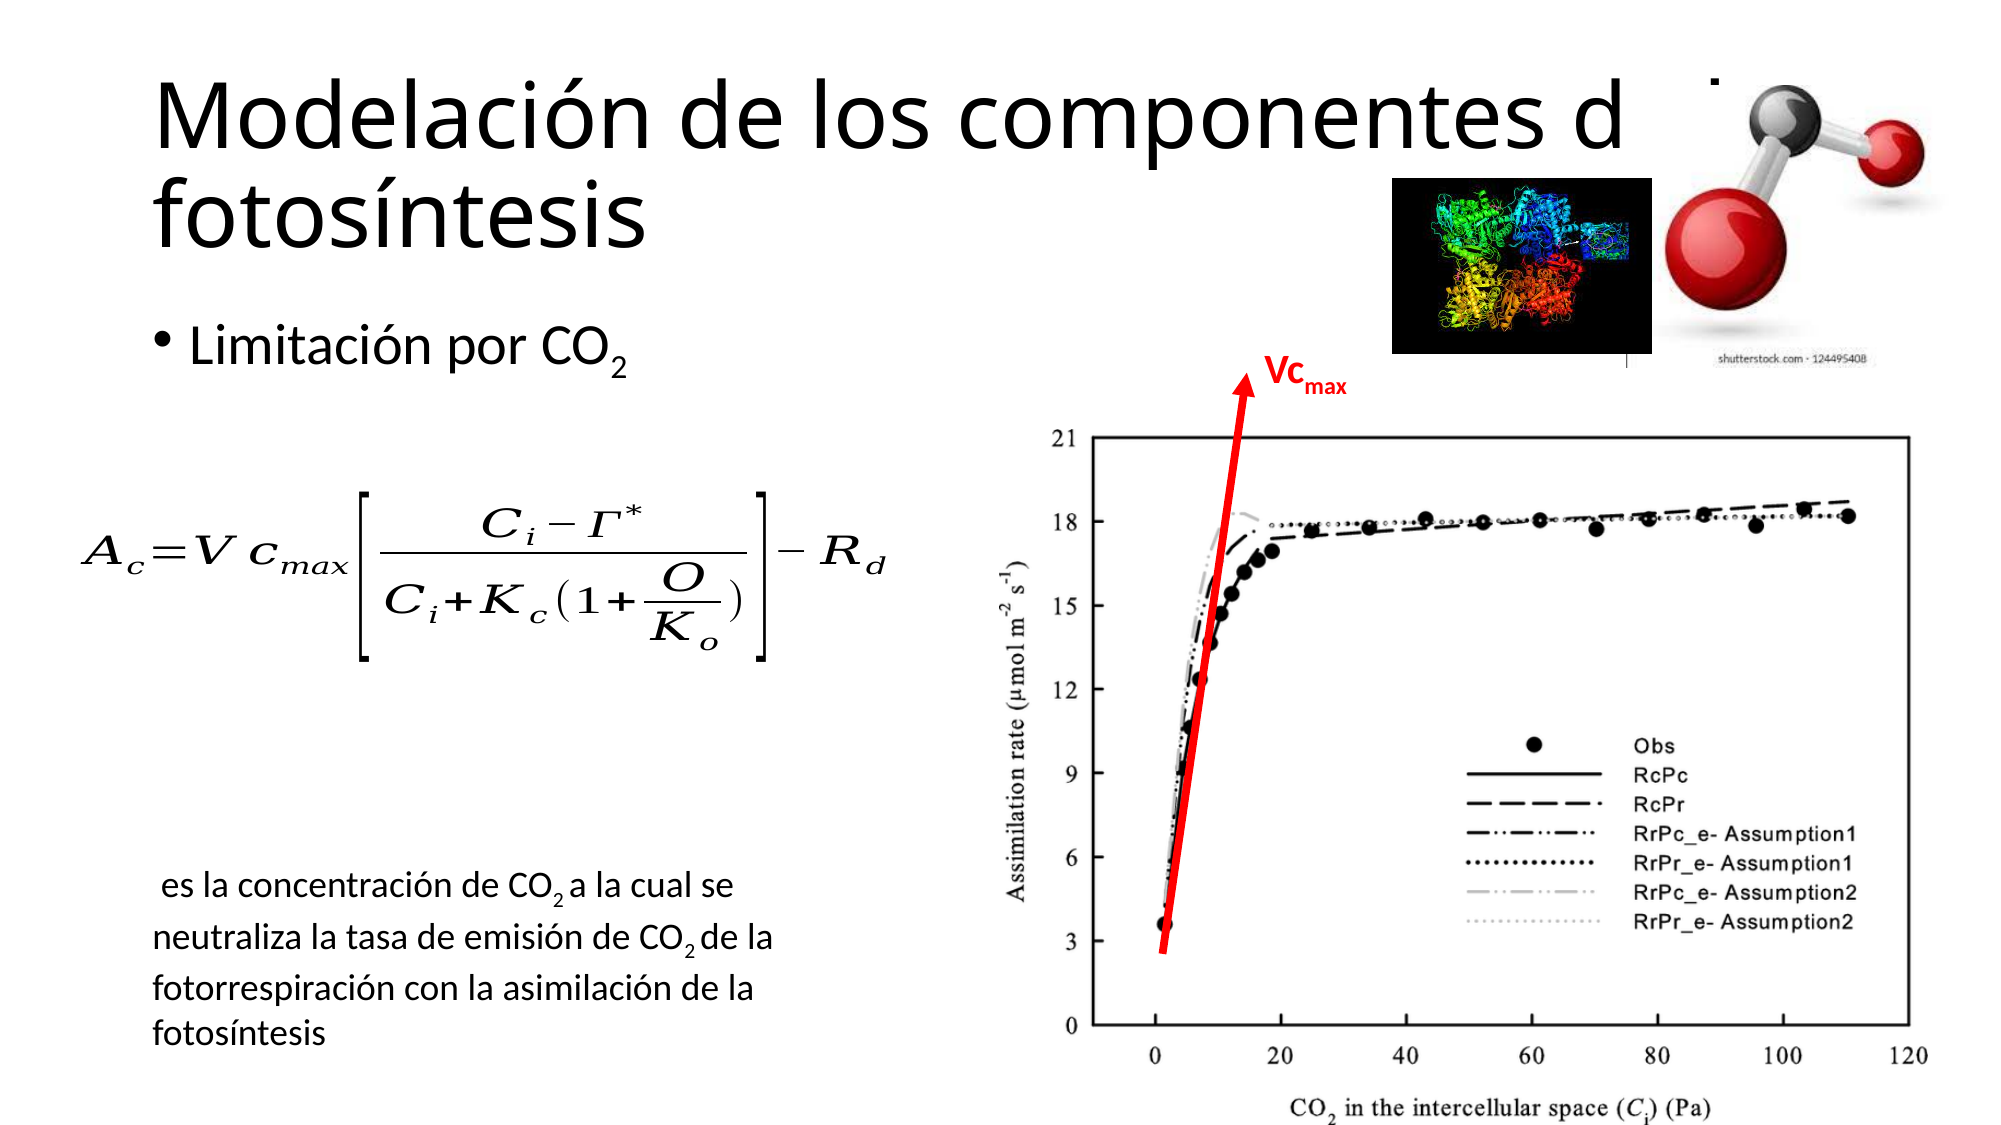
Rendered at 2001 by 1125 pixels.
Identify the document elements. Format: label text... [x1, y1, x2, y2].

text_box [1162, 334, 1475, 954]
picture [1392, 85, 1957, 368]
list Limitación por CO2 [137, 299, 730, 408]
picture [999, 429, 1928, 1125]
title Modelación de los componentes de la fotosíntesis [137, 59, 1863, 278]
